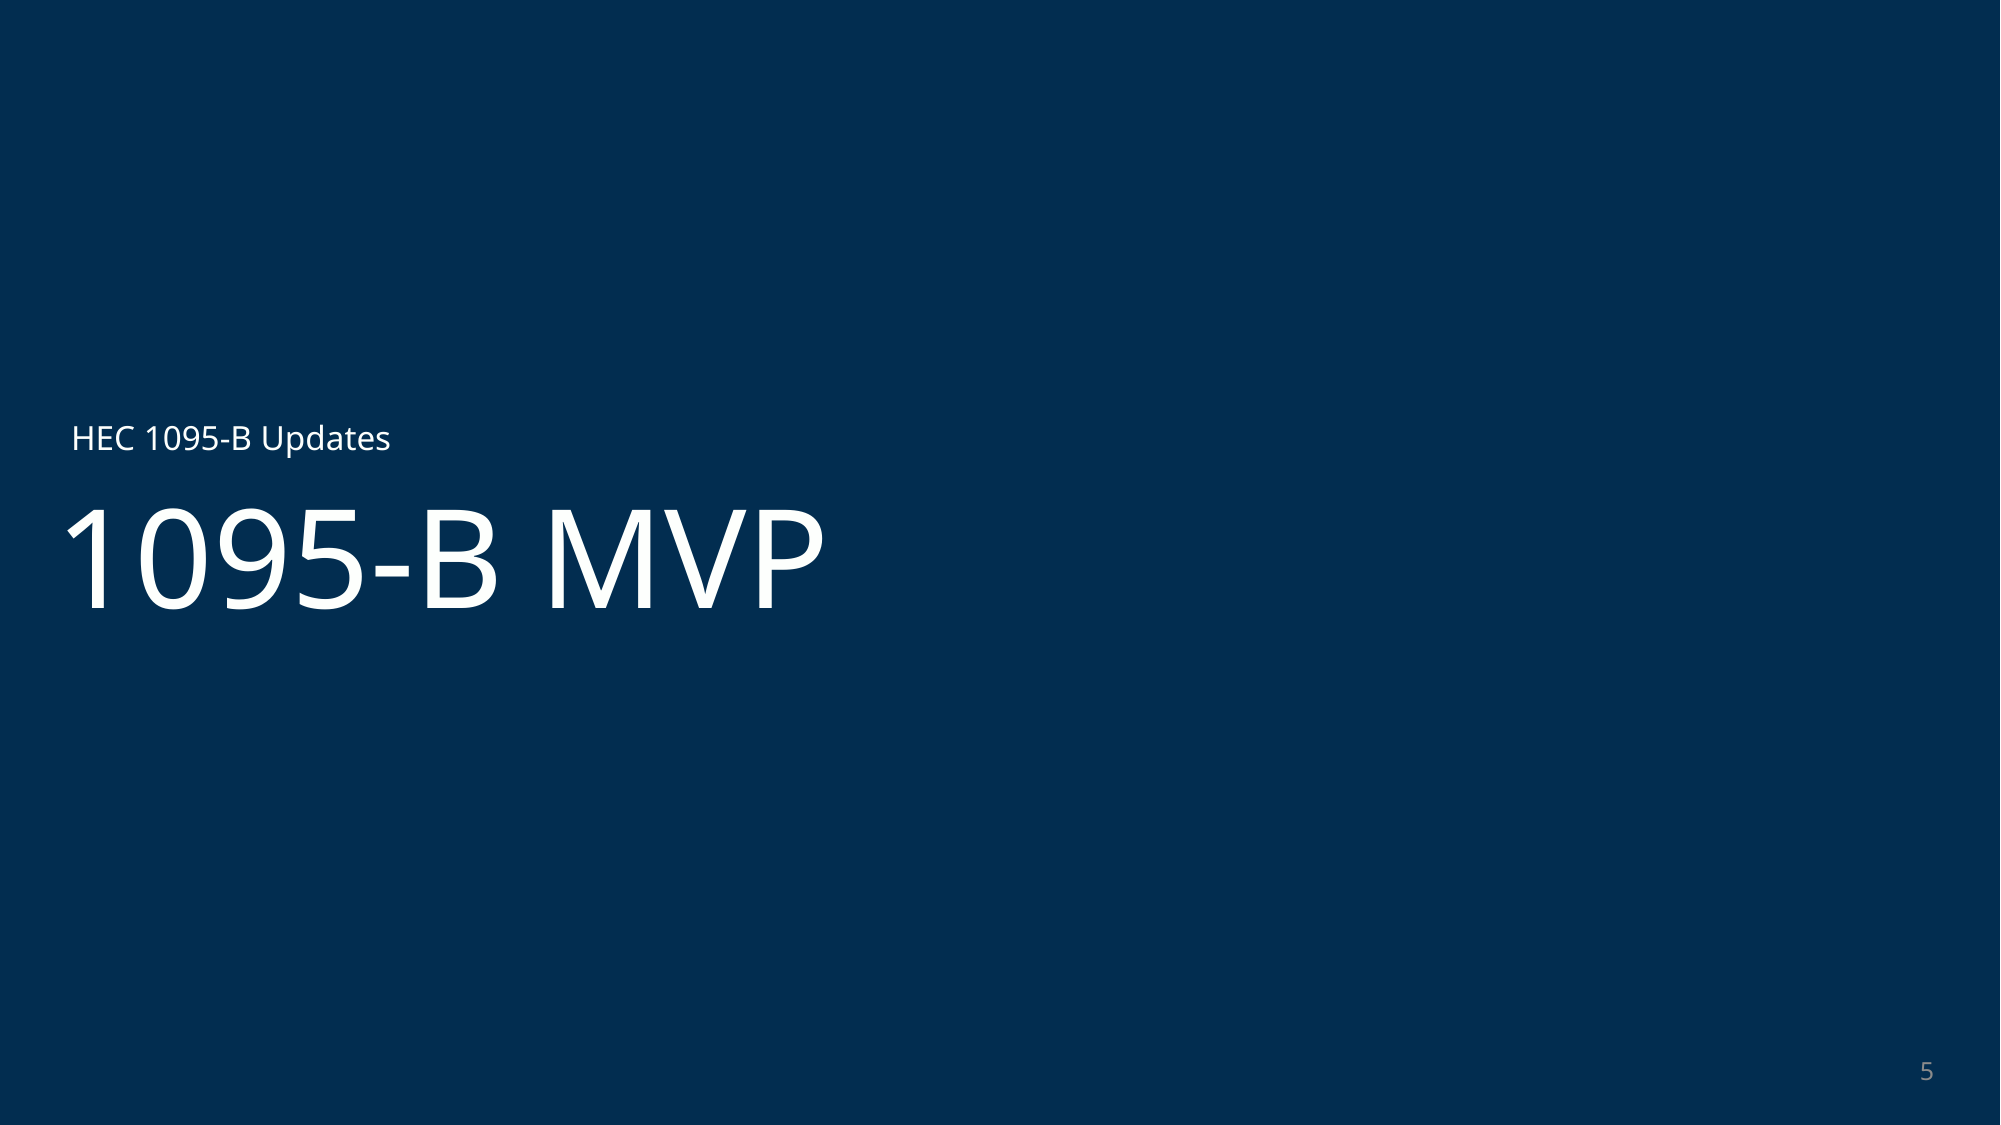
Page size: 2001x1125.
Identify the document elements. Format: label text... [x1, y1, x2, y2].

title 1095-B MVP [40, 482, 1232, 750]
list HEC 1095-B Updates [56, 413, 753, 475]
slide_number 5 [1882, 1042, 1949, 1103]
